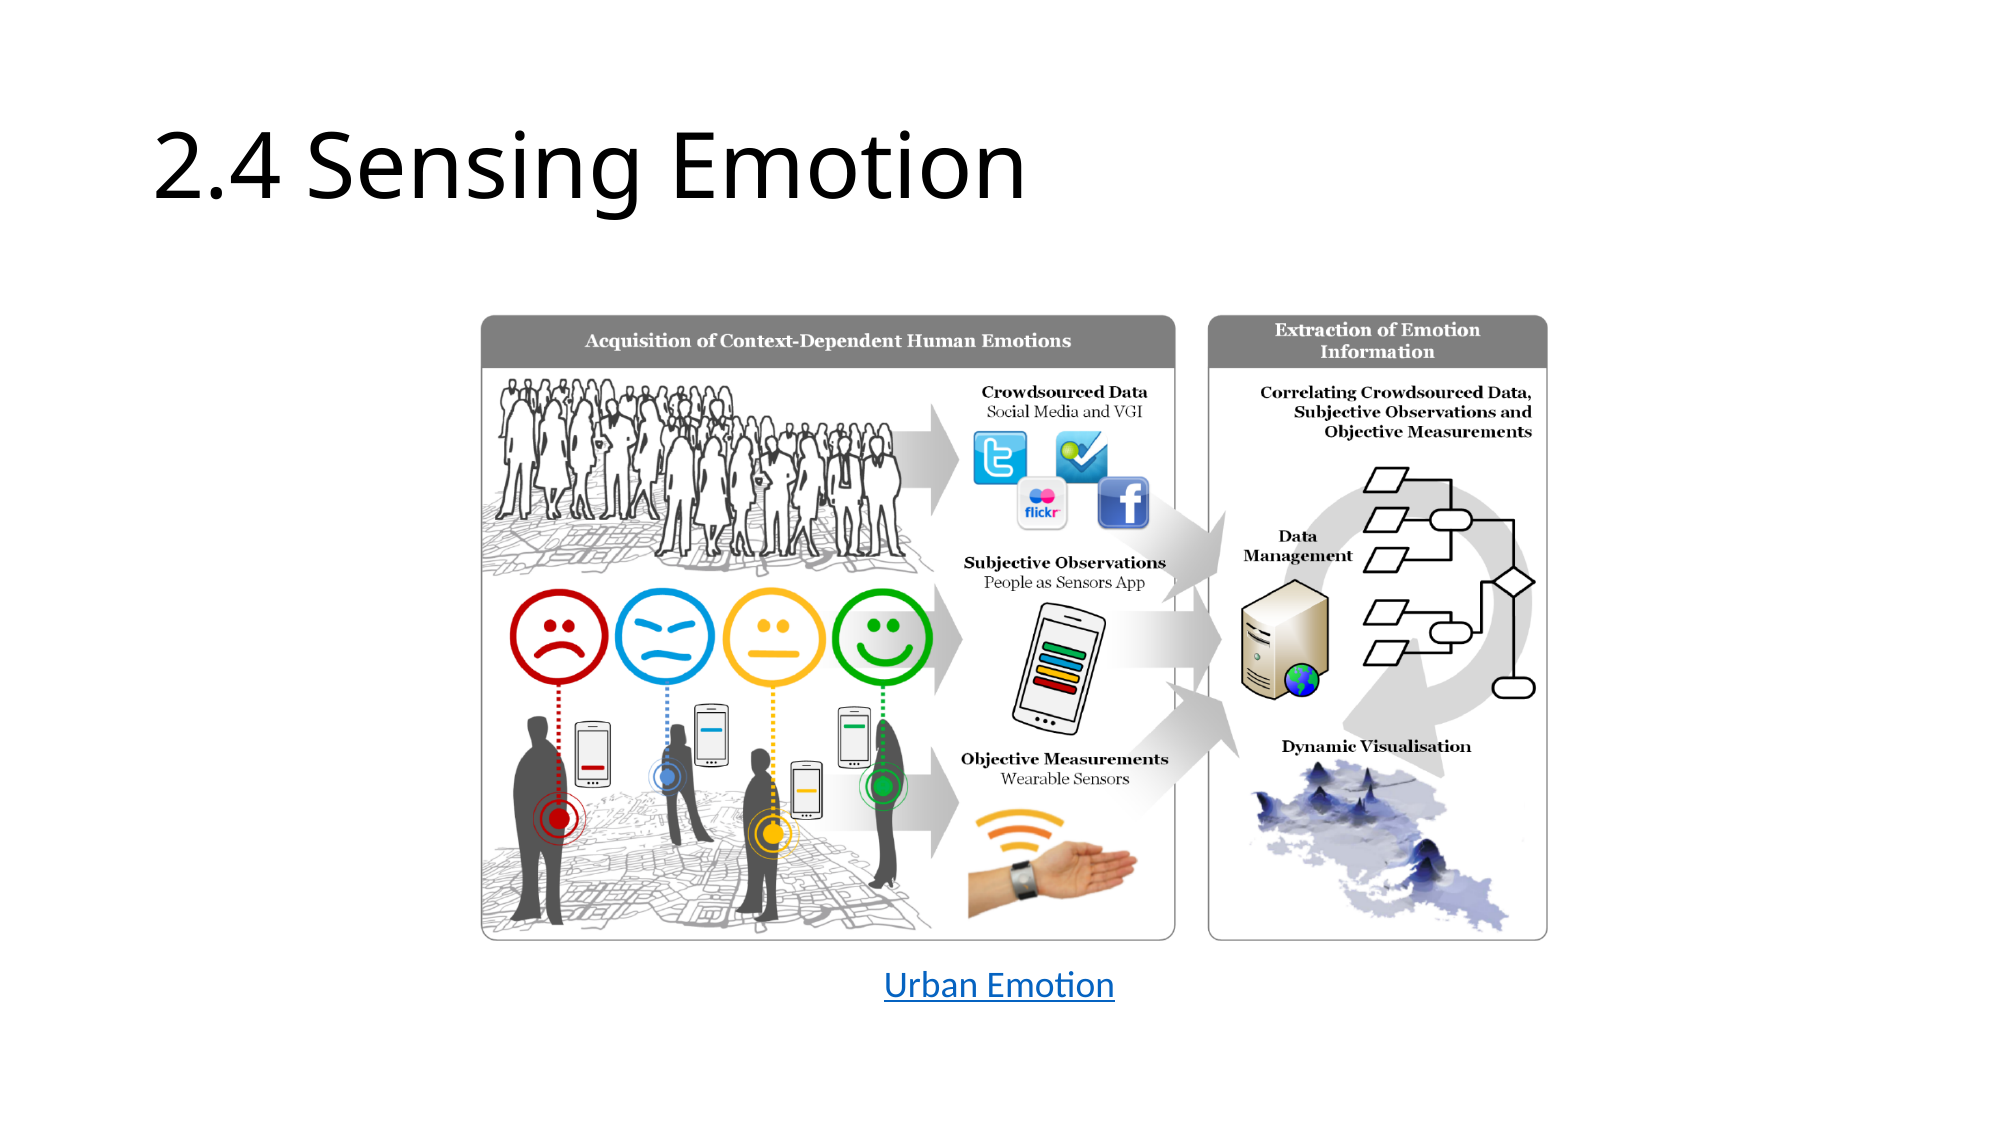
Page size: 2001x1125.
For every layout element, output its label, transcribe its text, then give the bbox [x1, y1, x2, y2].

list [480, 314, 1548, 941]
text_box Urban Emotion [869, 952, 1131, 1013]
title 2.4 Sensing Emotion [137, 59, 1863, 278]
